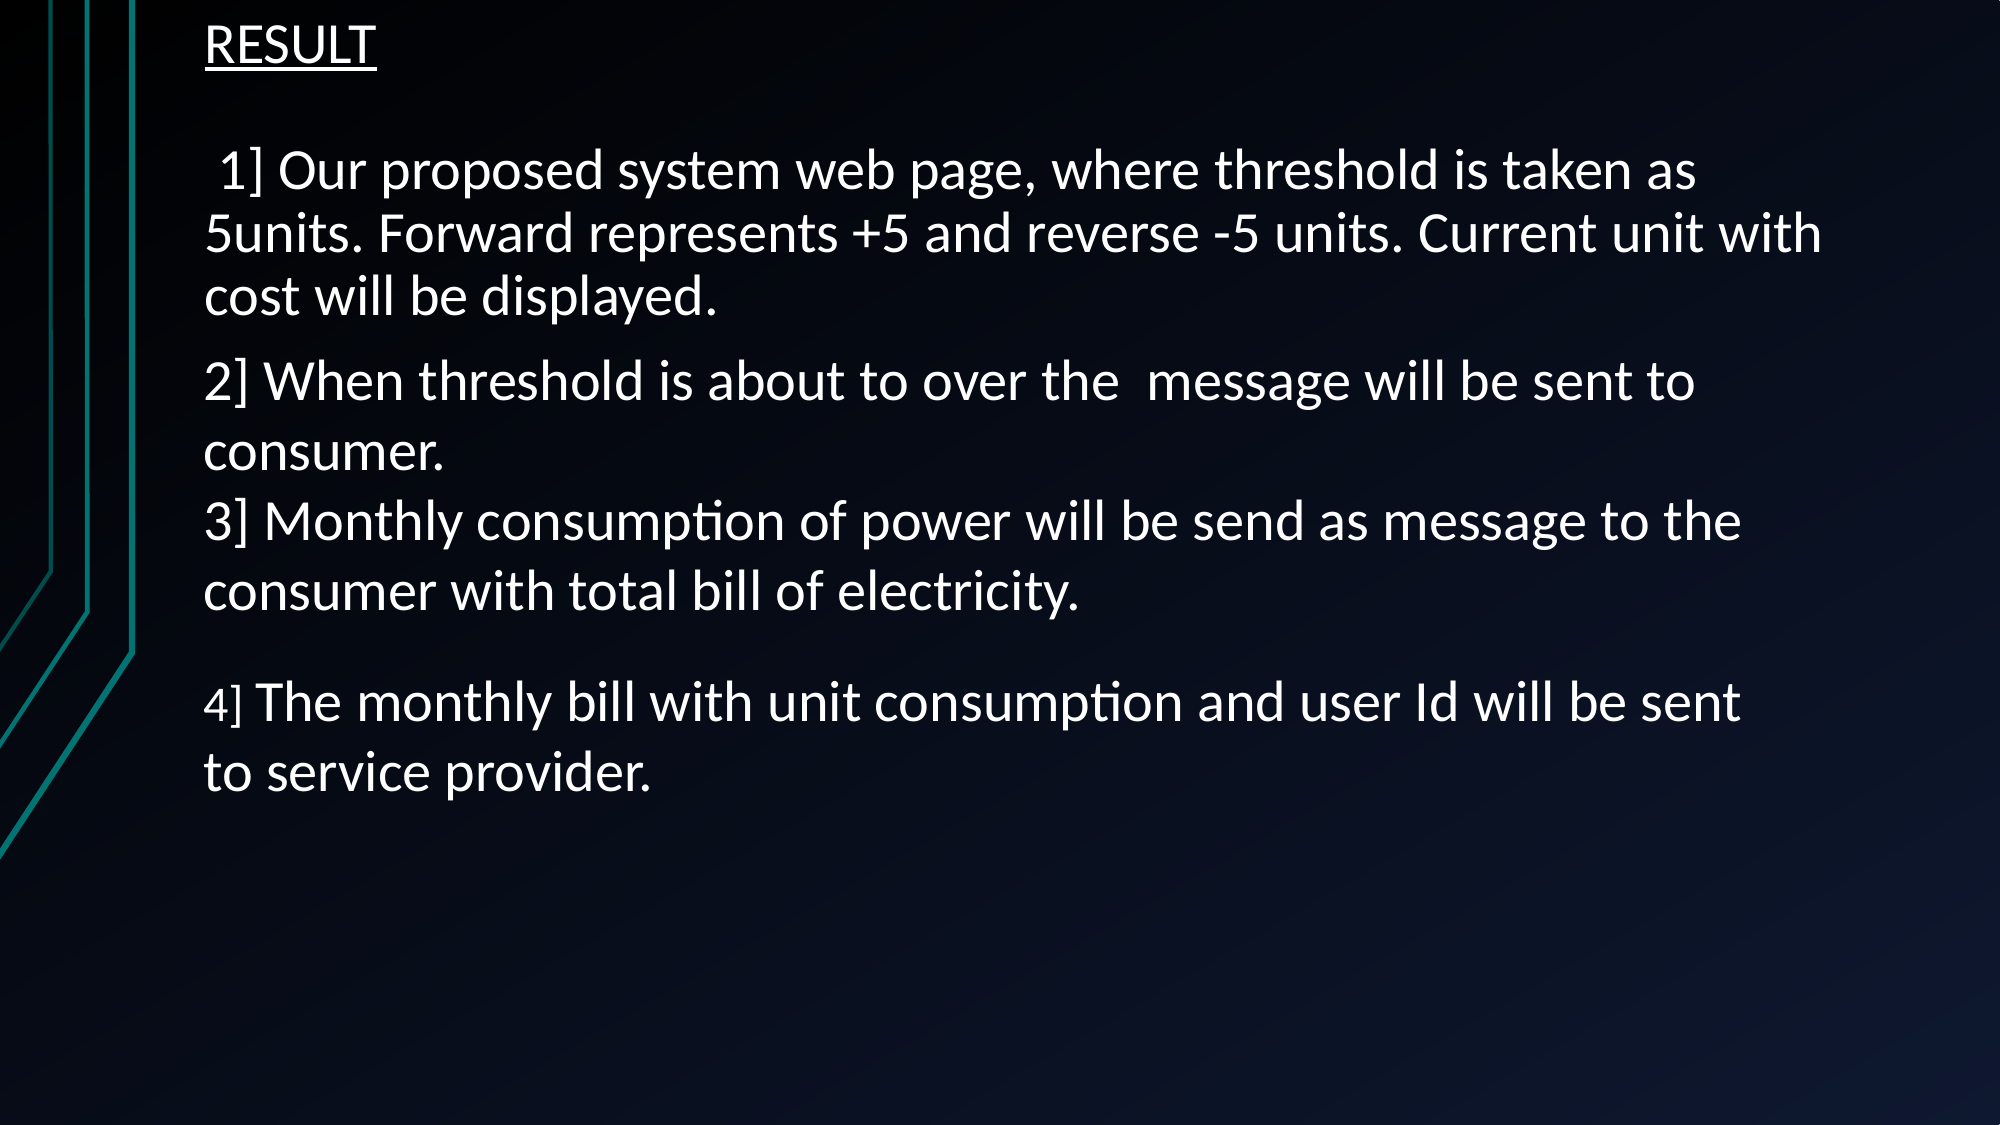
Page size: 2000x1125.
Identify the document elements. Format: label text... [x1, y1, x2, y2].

text_box 4] The monthly bill with unit consumption and user Id will be sent to service provider. [188, 656, 1792, 811]
text_box 2] When threshold is about to over the message will be sent to consumer. 3] Monthly consumption of power will be send as message to the consumer with total bill of electricity. [188, 335, 1885, 630]
title RESULT 1] Our proposed system web page, where threshold is taken as 5units. Forward represents +5 and reverse -5 units. Current unit with cost will be displayed. [184, 137, 1885, 338]
